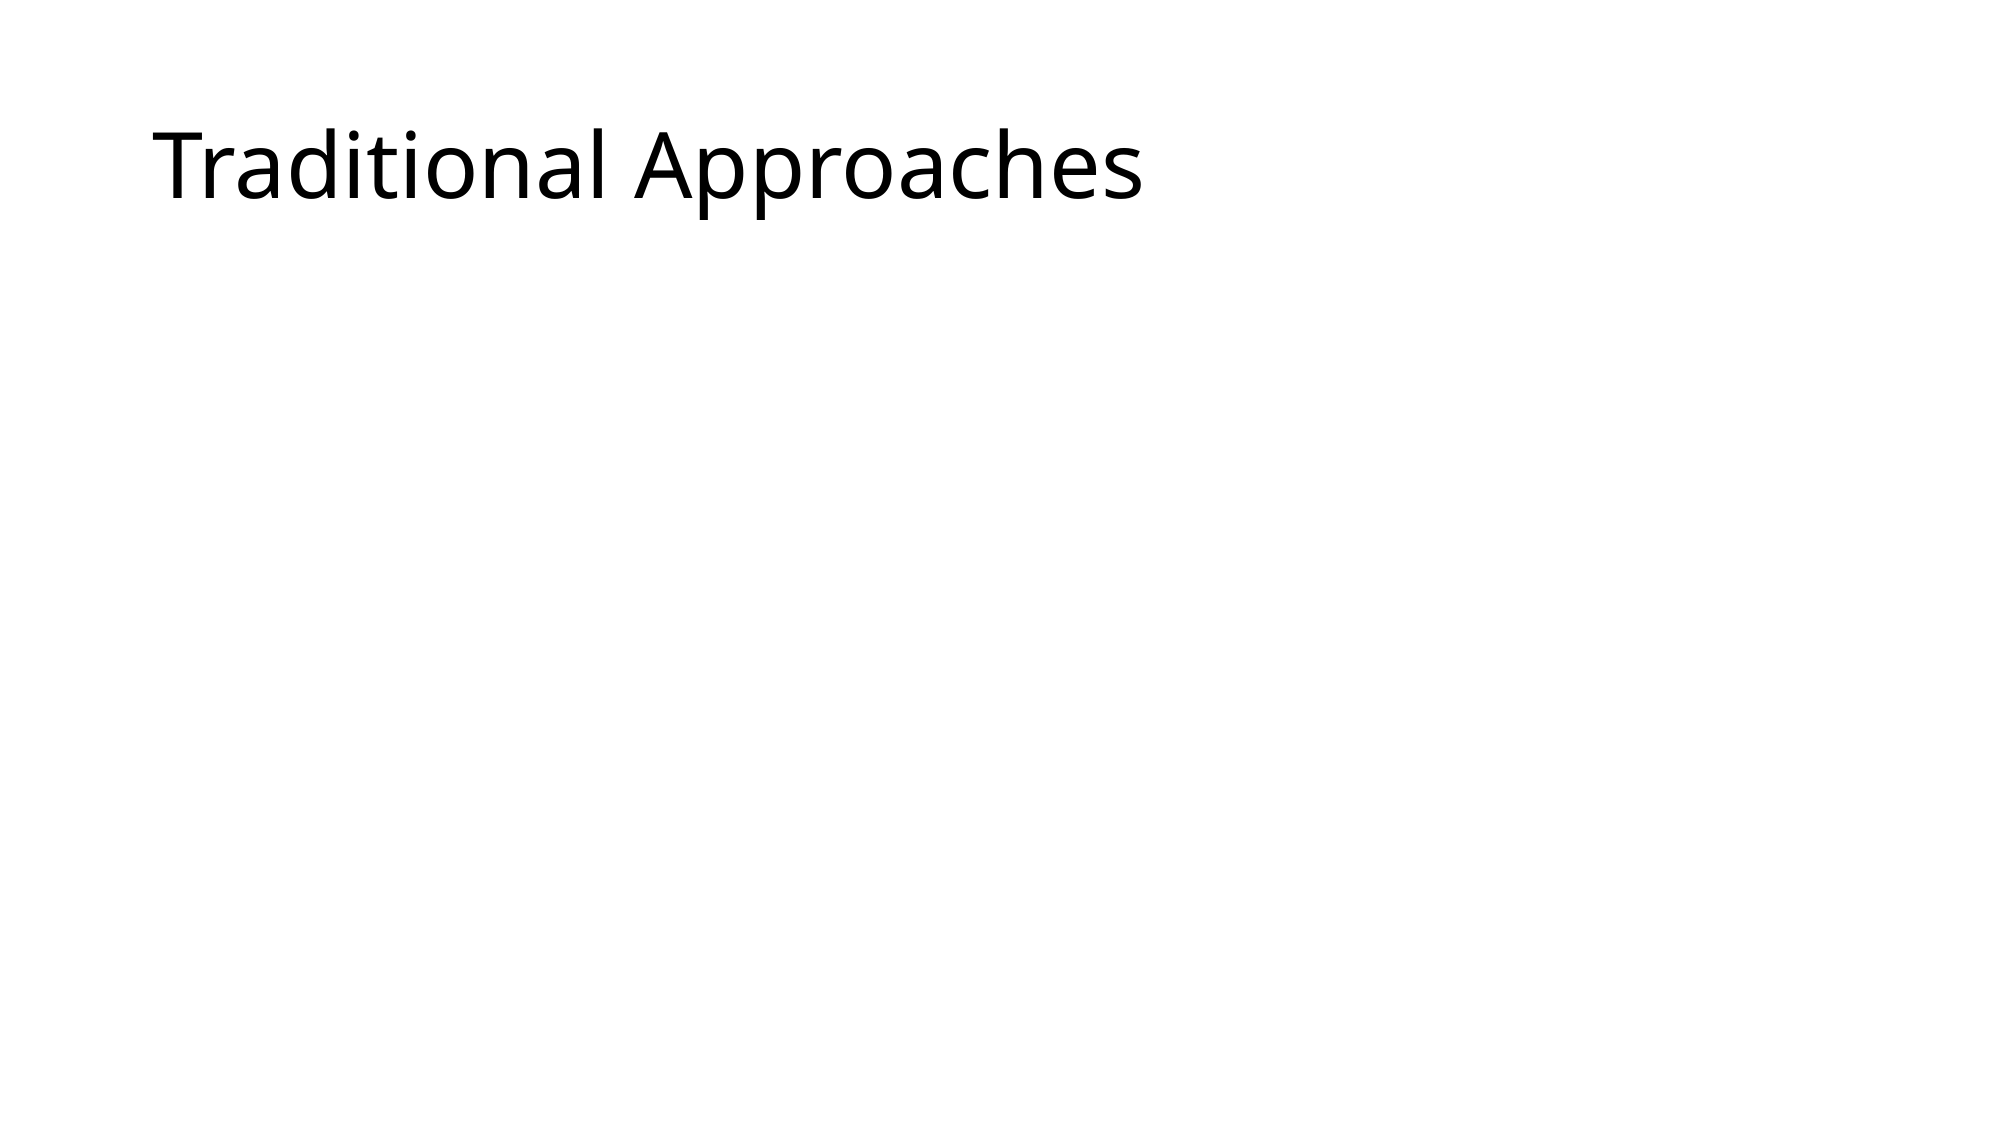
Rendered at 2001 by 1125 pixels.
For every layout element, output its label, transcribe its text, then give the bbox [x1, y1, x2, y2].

title Traditional Approaches [137, 59, 1863, 278]
